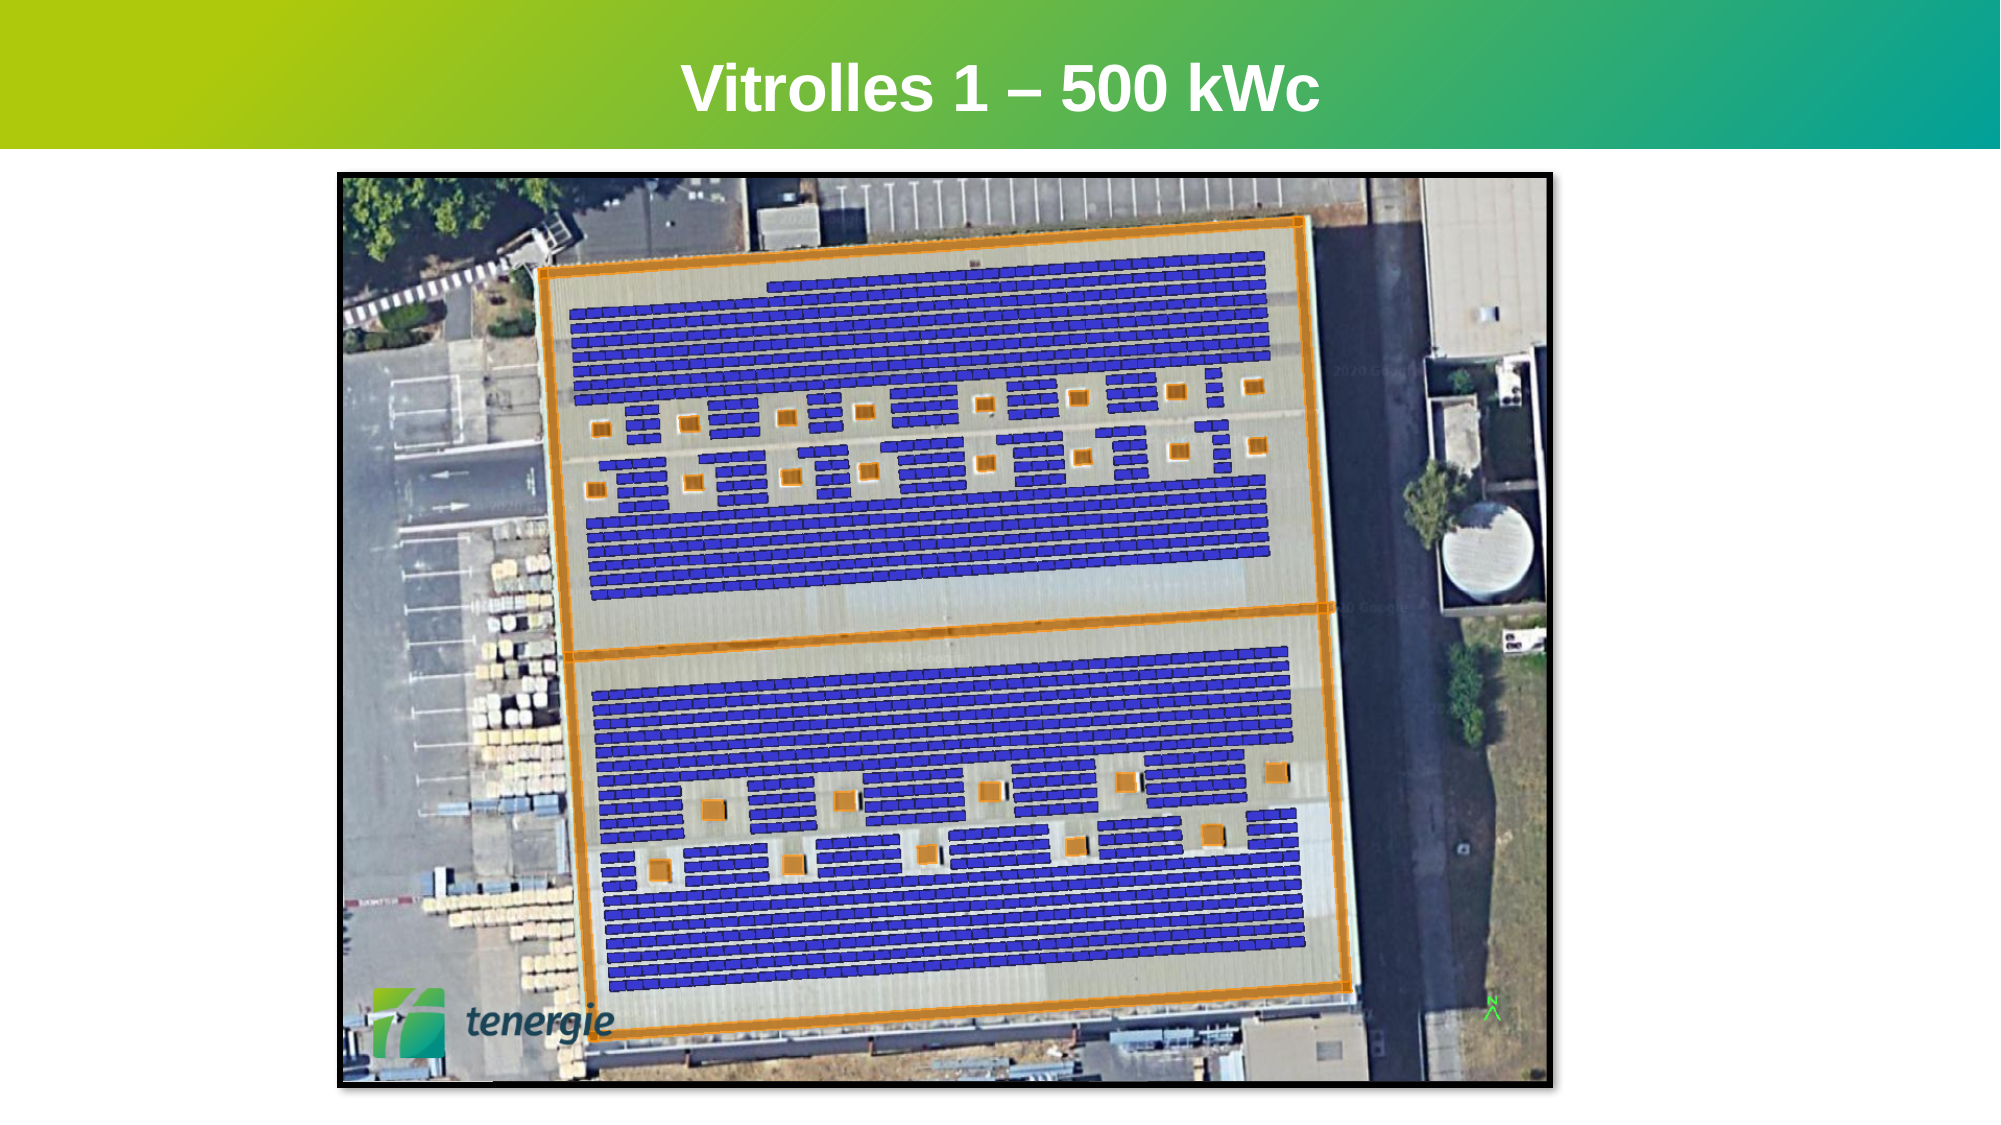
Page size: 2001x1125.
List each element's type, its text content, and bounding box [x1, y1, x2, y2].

text_box Vitrolles 1 – 500 kWc [163, 42, 1837, 207]
text_box [0, 0, 2000, 149]
picture [343, 177, 1547, 1083]
